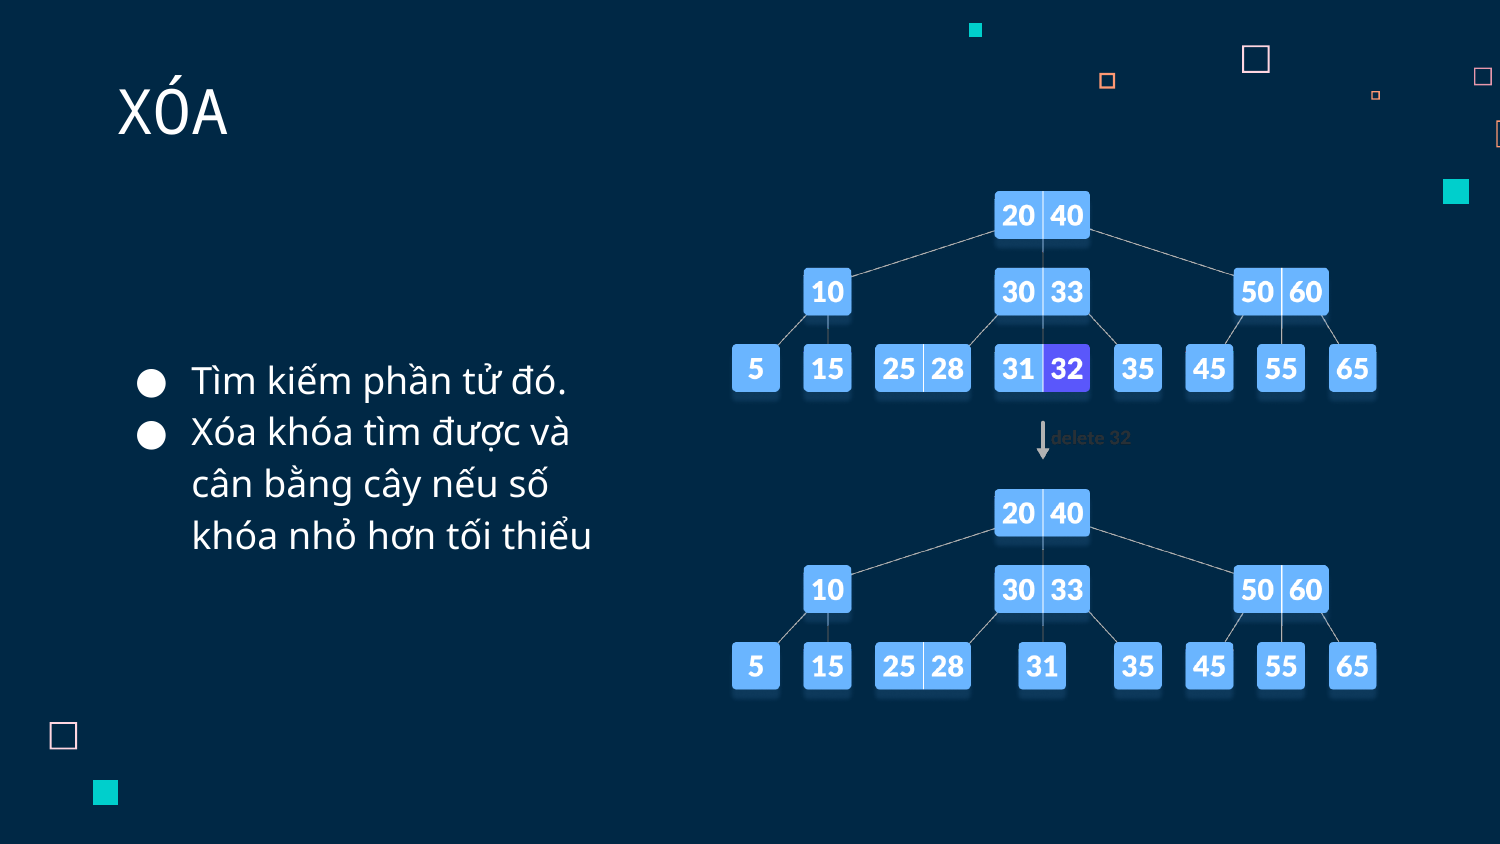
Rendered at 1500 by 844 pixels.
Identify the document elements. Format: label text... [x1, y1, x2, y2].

text_box Tìm kiếm phần tử đó. Xóa khóa tìm được và cân bằng cây nếu số khóa nhỏ hơn tối thiểu [101, 334, 658, 546]
picture [703, 162, 1406, 718]
title XÓA [101, 67, 878, 163]
